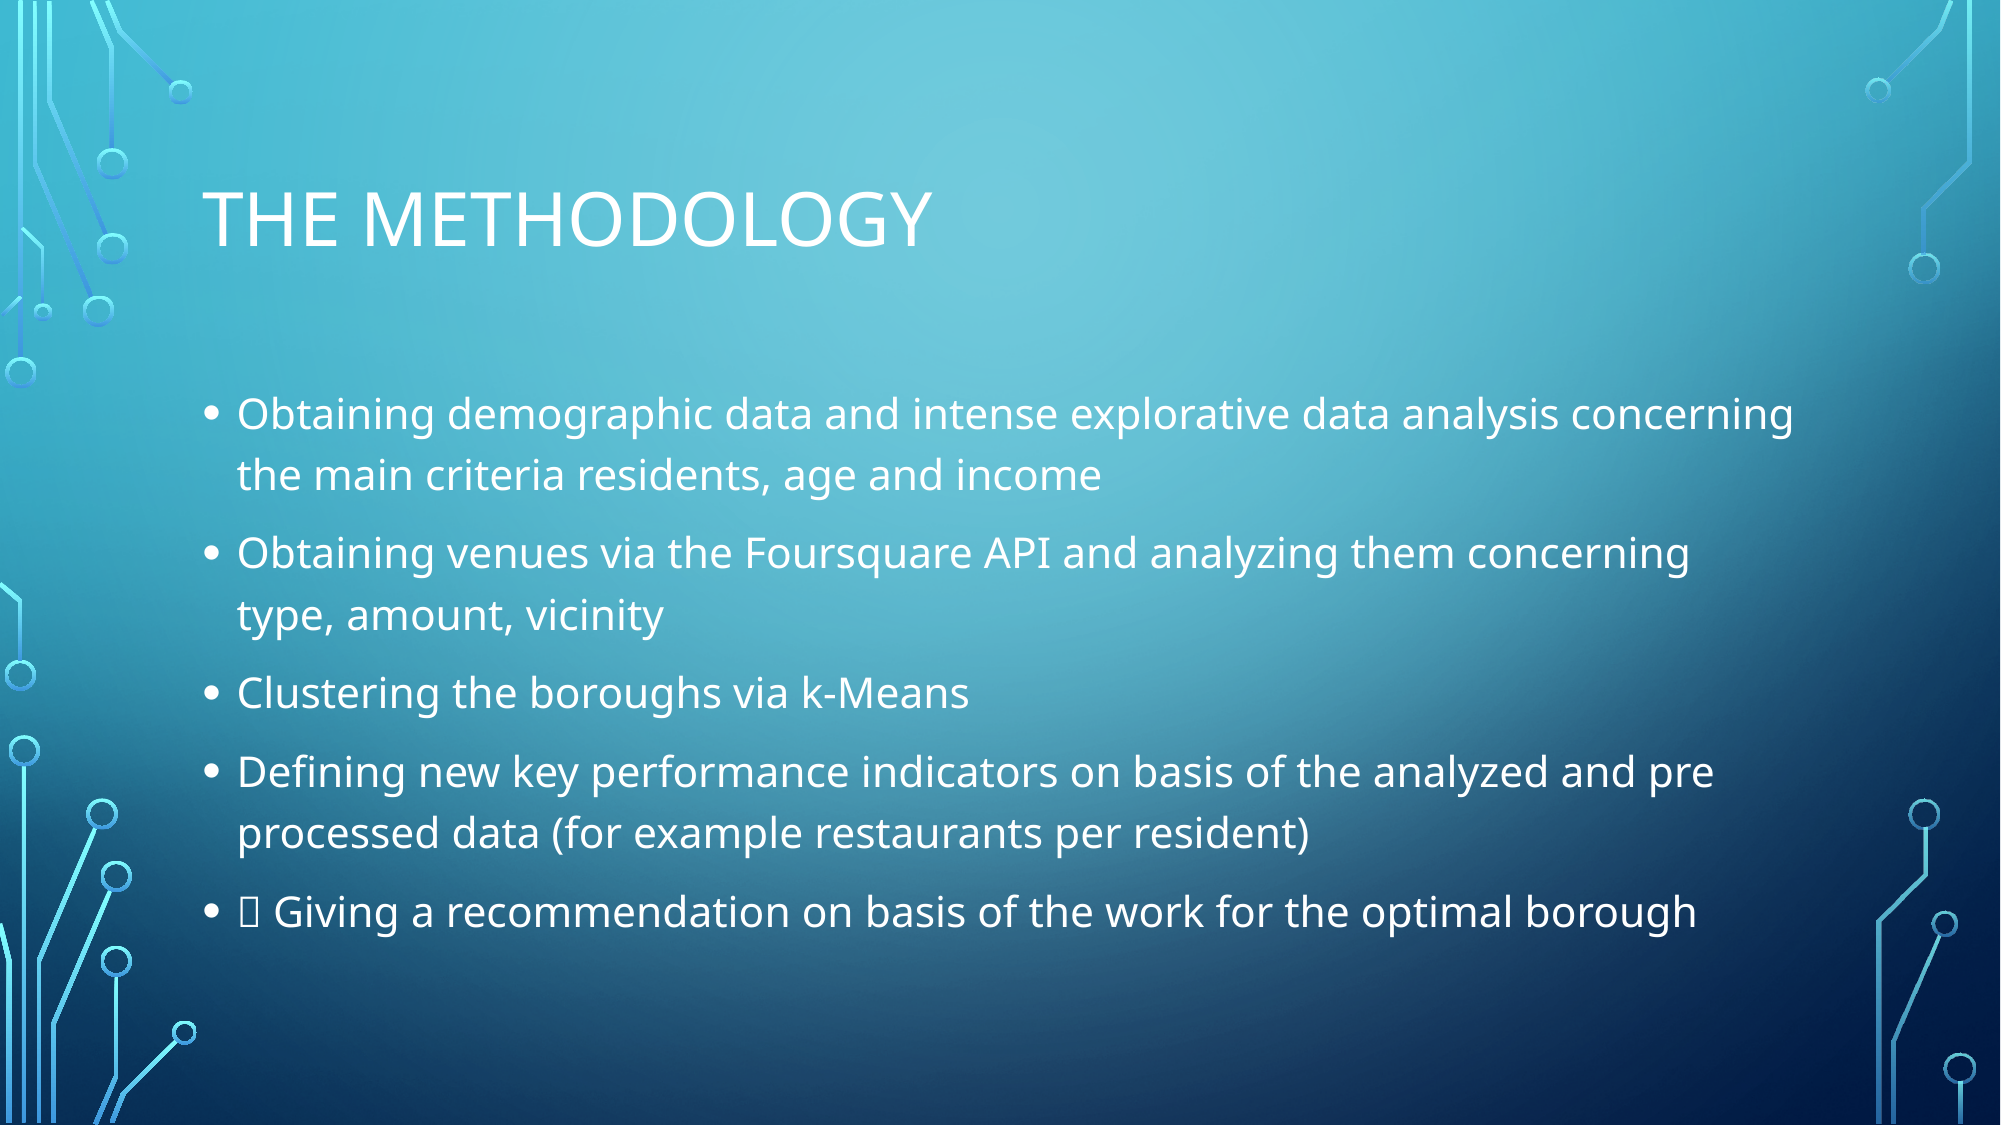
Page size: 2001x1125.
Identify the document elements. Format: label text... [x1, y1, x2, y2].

list Obtaining demographic data and intense explorative data analysis concerning the main criteria residents, age and income Obtaining venues via the Foursquare API and analyzing them concerning type, amount, vicinity Clustering the boroughs via k-Means Defining new key performance indicators on basis of the analyzed and pre processed data (for example restaurants per resident)  Giving a recommendation on basis of the work for the optimal borough [187, 369, 1813, 950]
title The Methodology [187, 101, 1813, 344]
